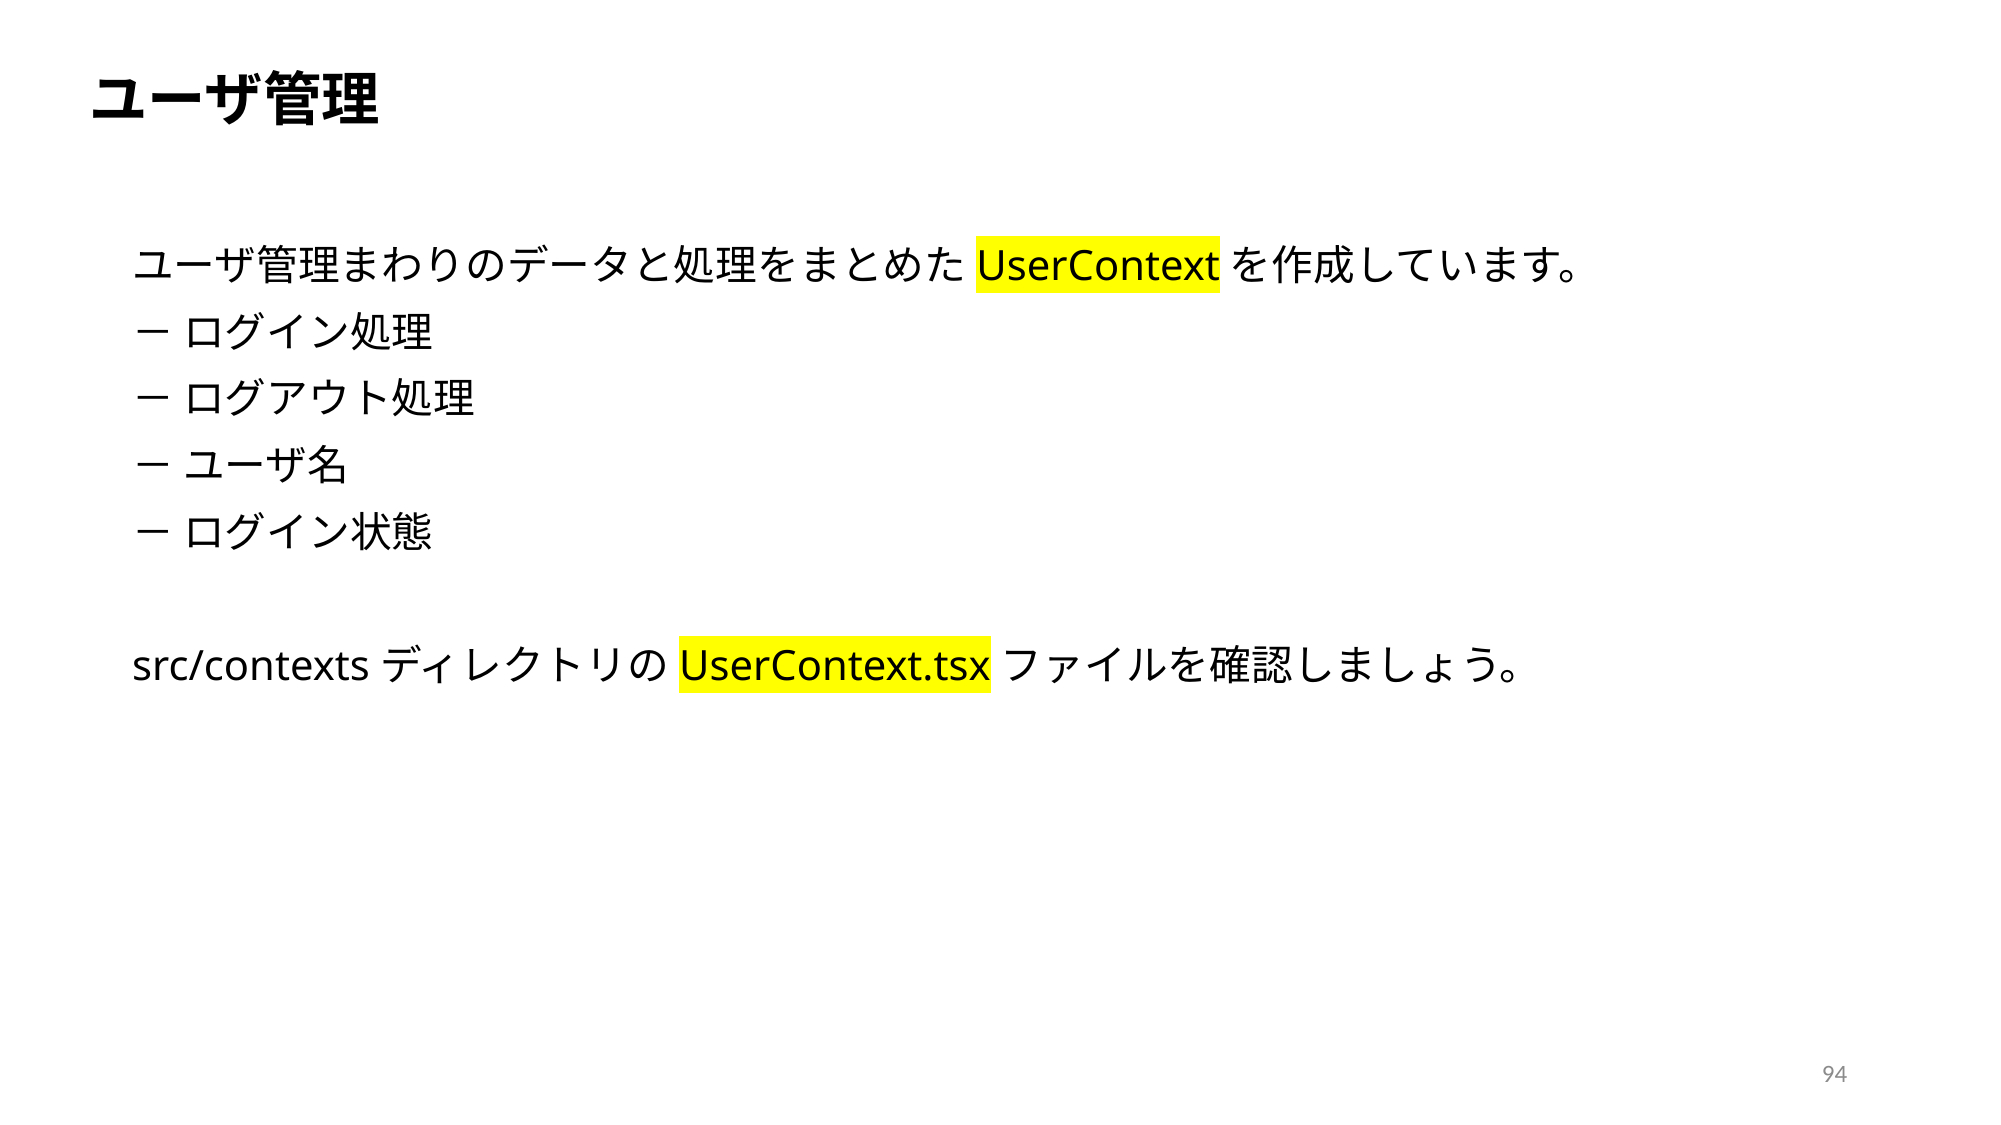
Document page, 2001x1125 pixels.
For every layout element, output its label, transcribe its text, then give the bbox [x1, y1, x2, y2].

slide_number 94 [1412, 1042, 1863, 1103]
text_box ユーザ管理まわりのデータと処理をまとめたUserContextを作成しています。 － ログイン処理 － ログアウト処理 － ユーザ名 － ログイン状態 src/contextsディレクトリのUserContext.tsxファイルを確認しましょう。 [117, 214, 1904, 697]
text_box ユーザ管理 [74, 54, 1563, 140]
